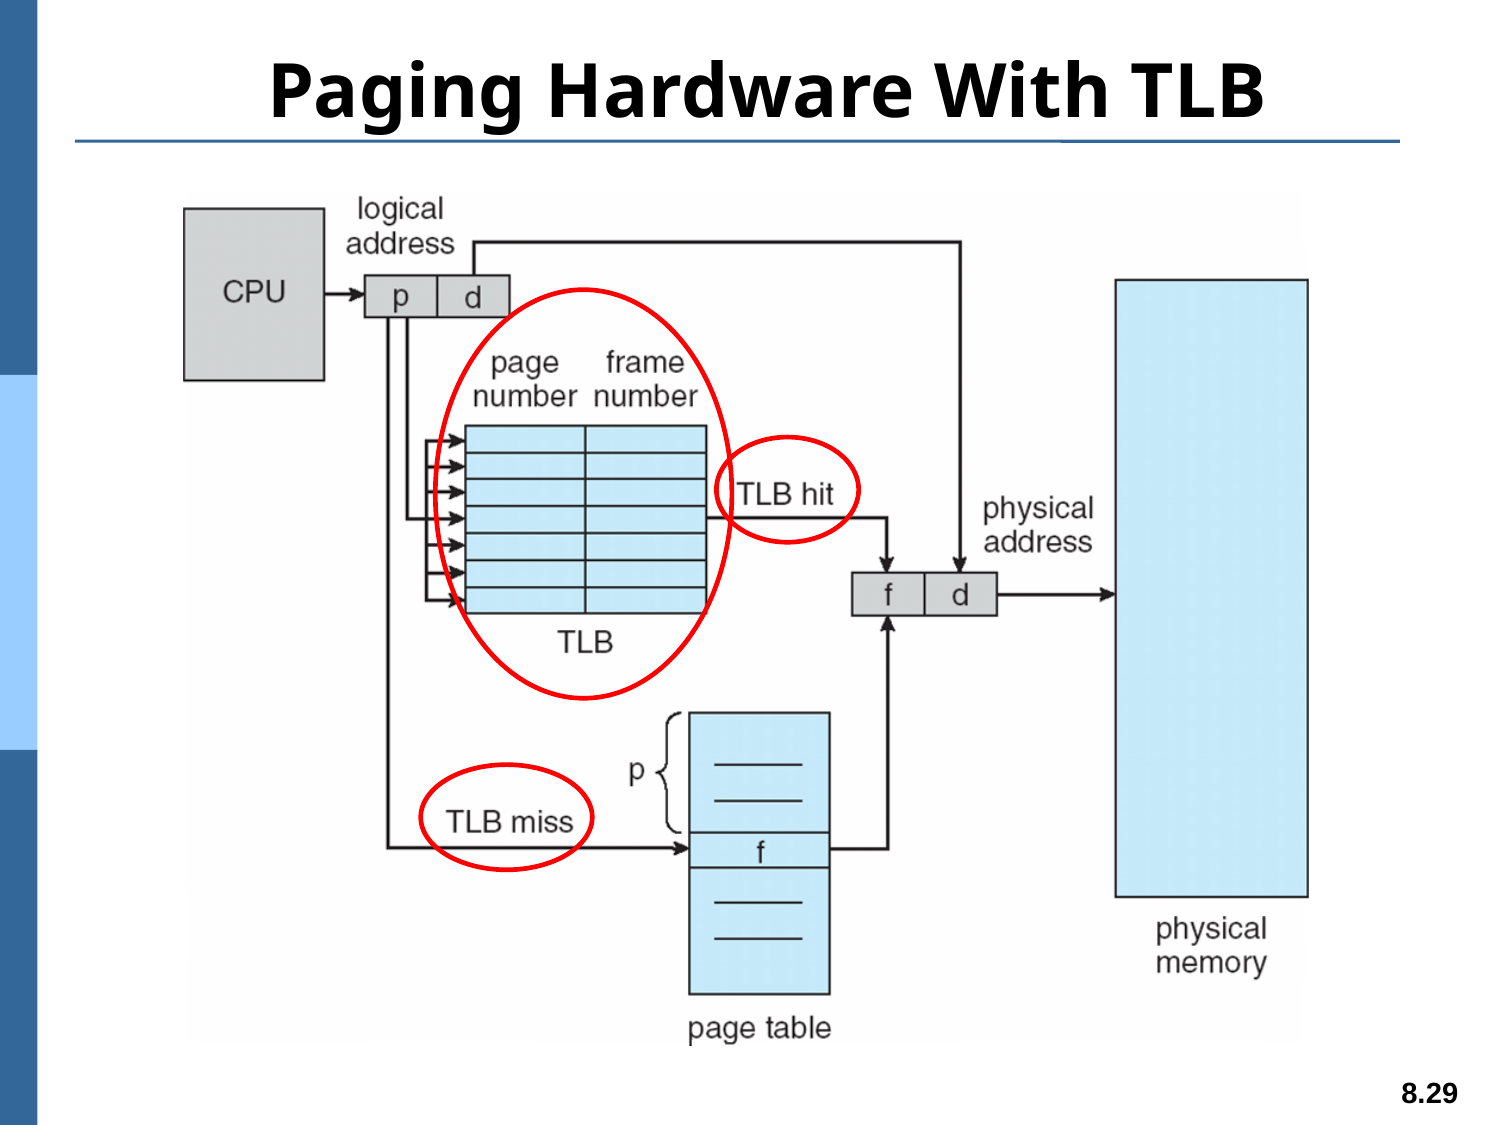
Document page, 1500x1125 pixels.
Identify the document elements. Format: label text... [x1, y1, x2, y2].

title Paging Hardware With TLB [92, 45, 1443, 141]
picture [182, 193, 1310, 1046]
